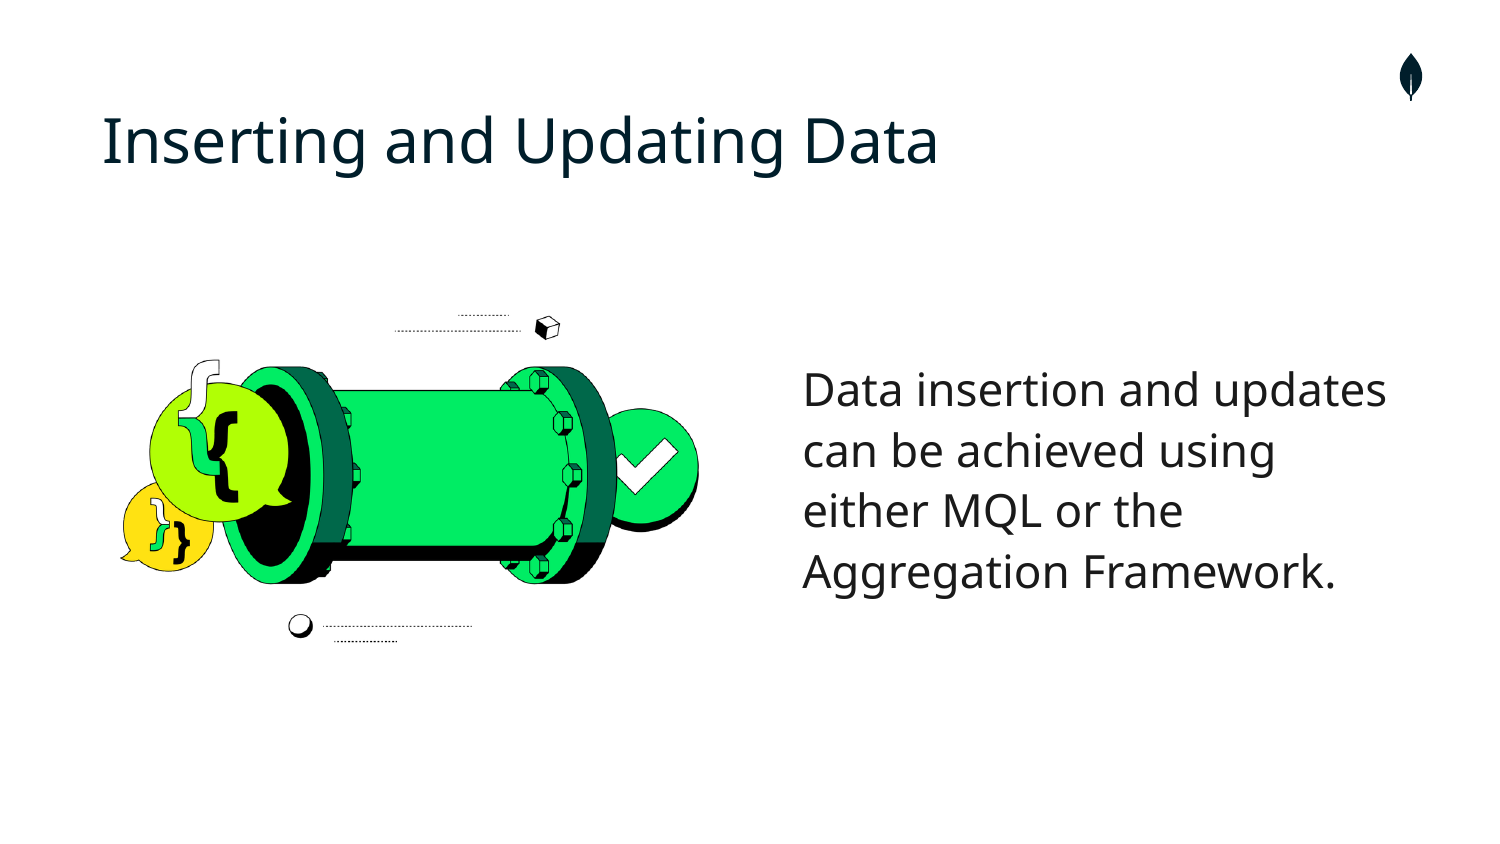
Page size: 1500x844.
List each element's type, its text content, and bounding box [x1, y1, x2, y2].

picture [82, 258, 736, 698]
text_box Data insertion and updates can be achieved using either MQL or the Aggregation Framework. [787, 340, 1416, 613]
title Inserting and Updating Data [102, 100, 1326, 177]
